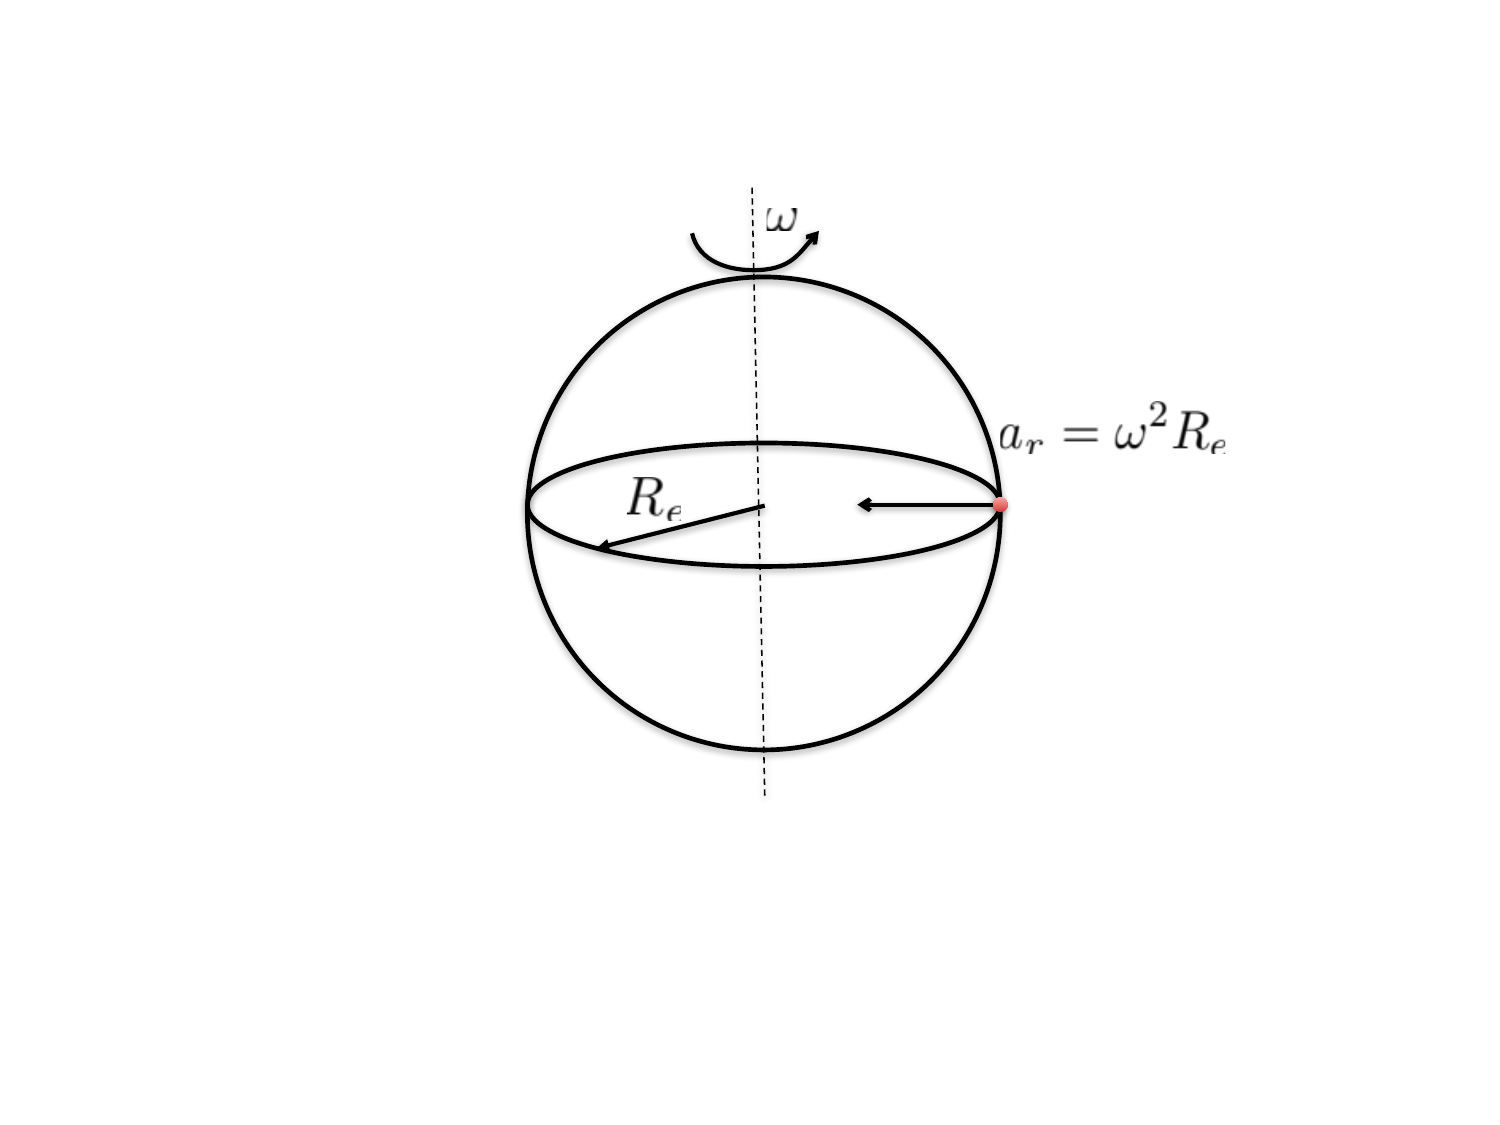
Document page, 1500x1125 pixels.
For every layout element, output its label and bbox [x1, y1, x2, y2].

text_box [690, 232, 746, 273]
text_box [771, 230, 819, 271]
text_box [771, 442, 999, 568]
picture [766, 207, 799, 232]
text_box [526, 521, 746, 751]
text_box [993, 497, 1008, 513]
text_box [596, 505, 765, 549]
picture [626, 477, 682, 522]
text_box [526, 442, 746, 548]
picture [1000, 401, 1226, 454]
text_box [771, 522, 1001, 751]
text_box [771, 276, 1001, 494]
text_box [751, 556, 765, 796]
text_box [751, 183, 765, 505]
text_box [633, 557, 746, 568]
text_box [527, 278, 746, 493]
